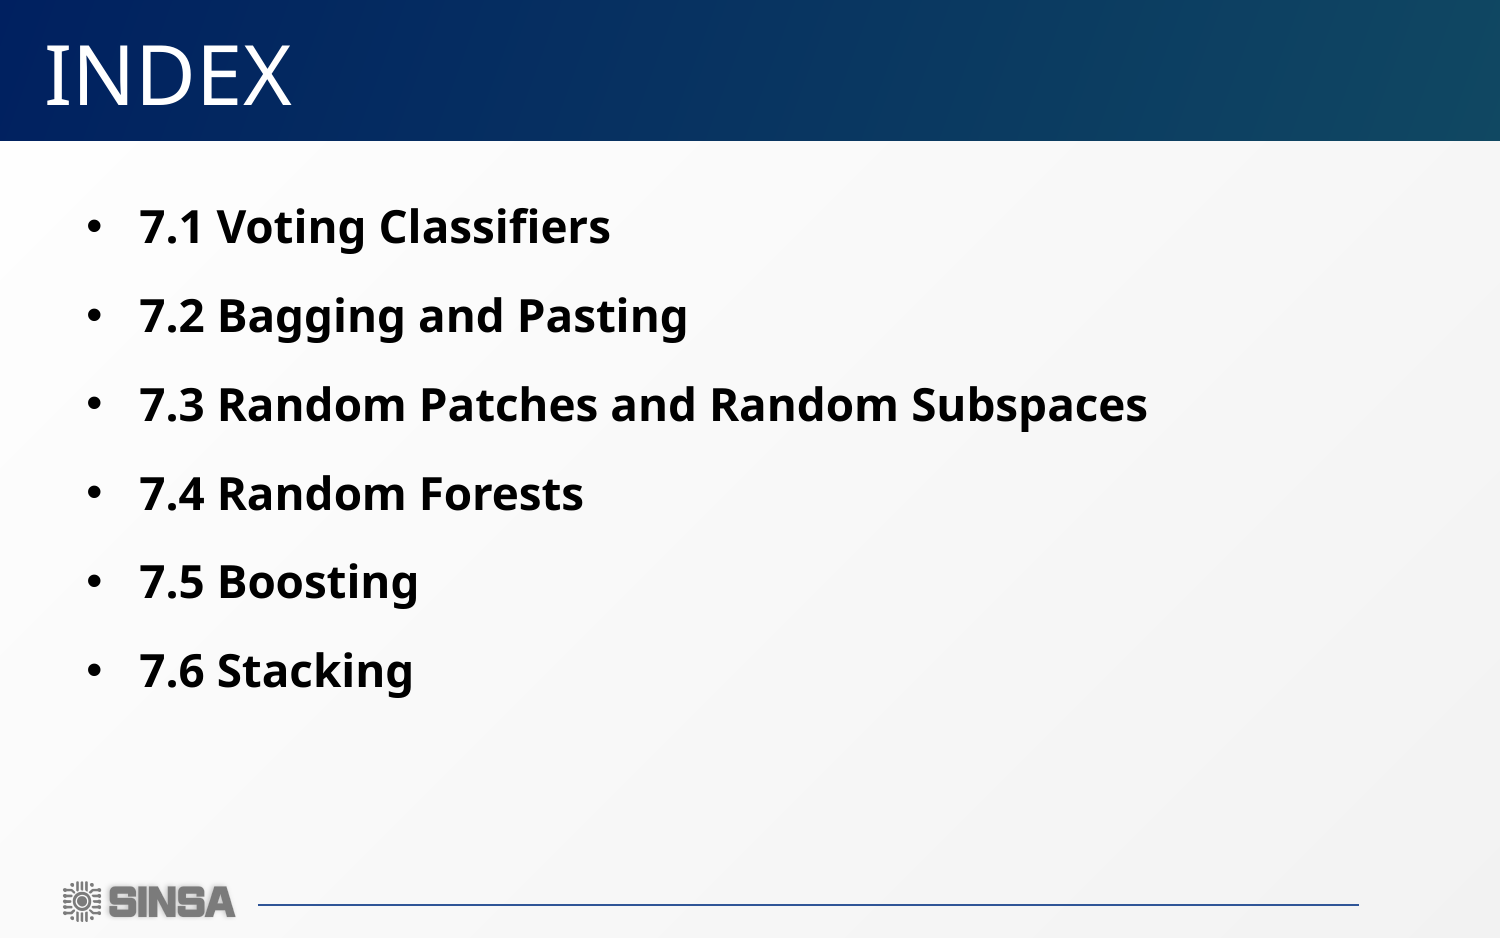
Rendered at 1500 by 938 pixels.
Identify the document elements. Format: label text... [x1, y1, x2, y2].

title INDEX [0, 0, 1500, 157]
list 7.1 Voting Classifiers 7.2 Bagging and Pasting 7.3 Random Patches and Random Subspaces 7.4 Random Forests 7.5 Boosting 7.6 Stacking [71, 173, 1429, 831]
